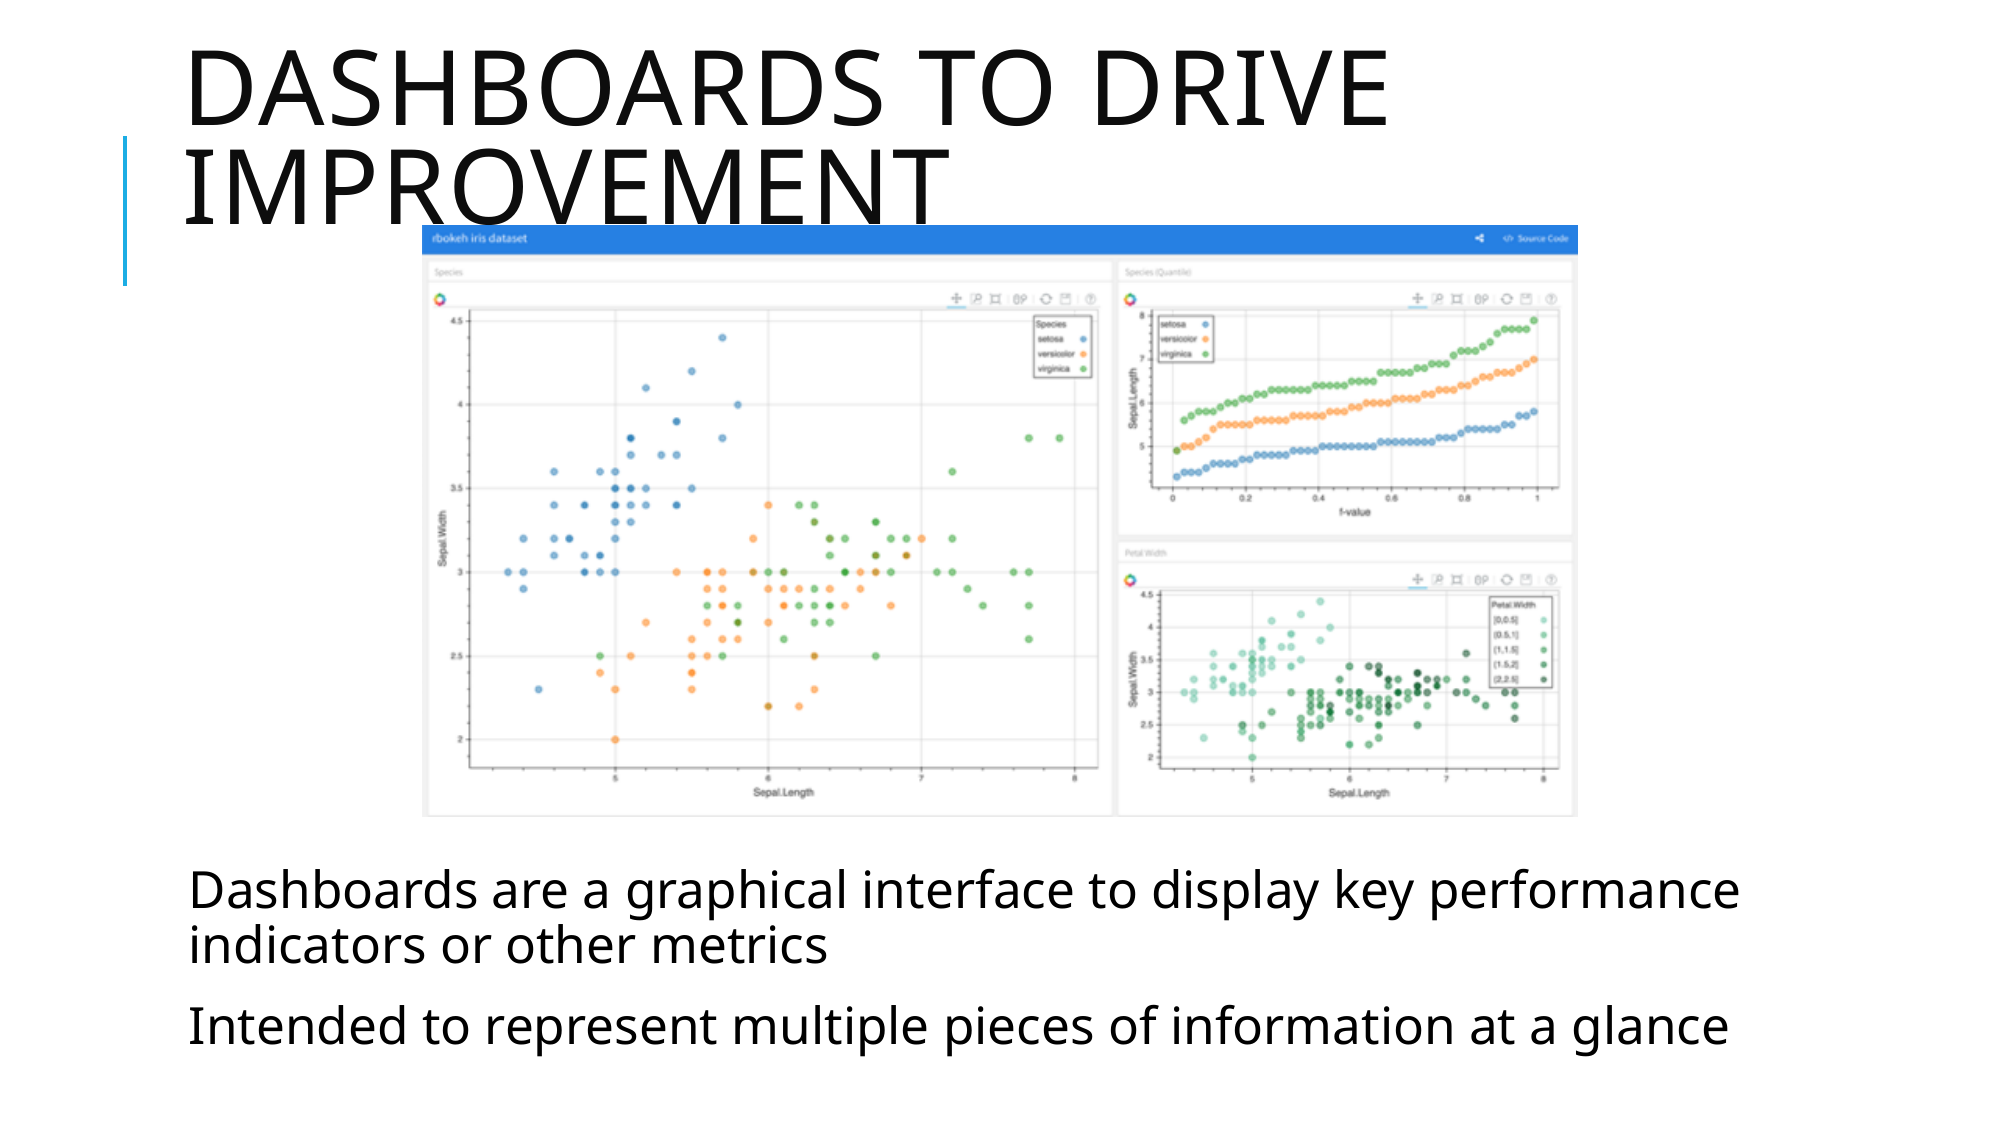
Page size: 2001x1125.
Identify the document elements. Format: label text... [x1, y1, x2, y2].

title DASHBOARDS TO DRIVE IMPROVEMENT [168, 22, 1763, 268]
list Dashboards are a graphical interface to display key performance indicators or other metrics Intended to represent multiple pieces of information at a glance [168, 856, 1763, 1103]
picture [421, 225, 1579, 817]
